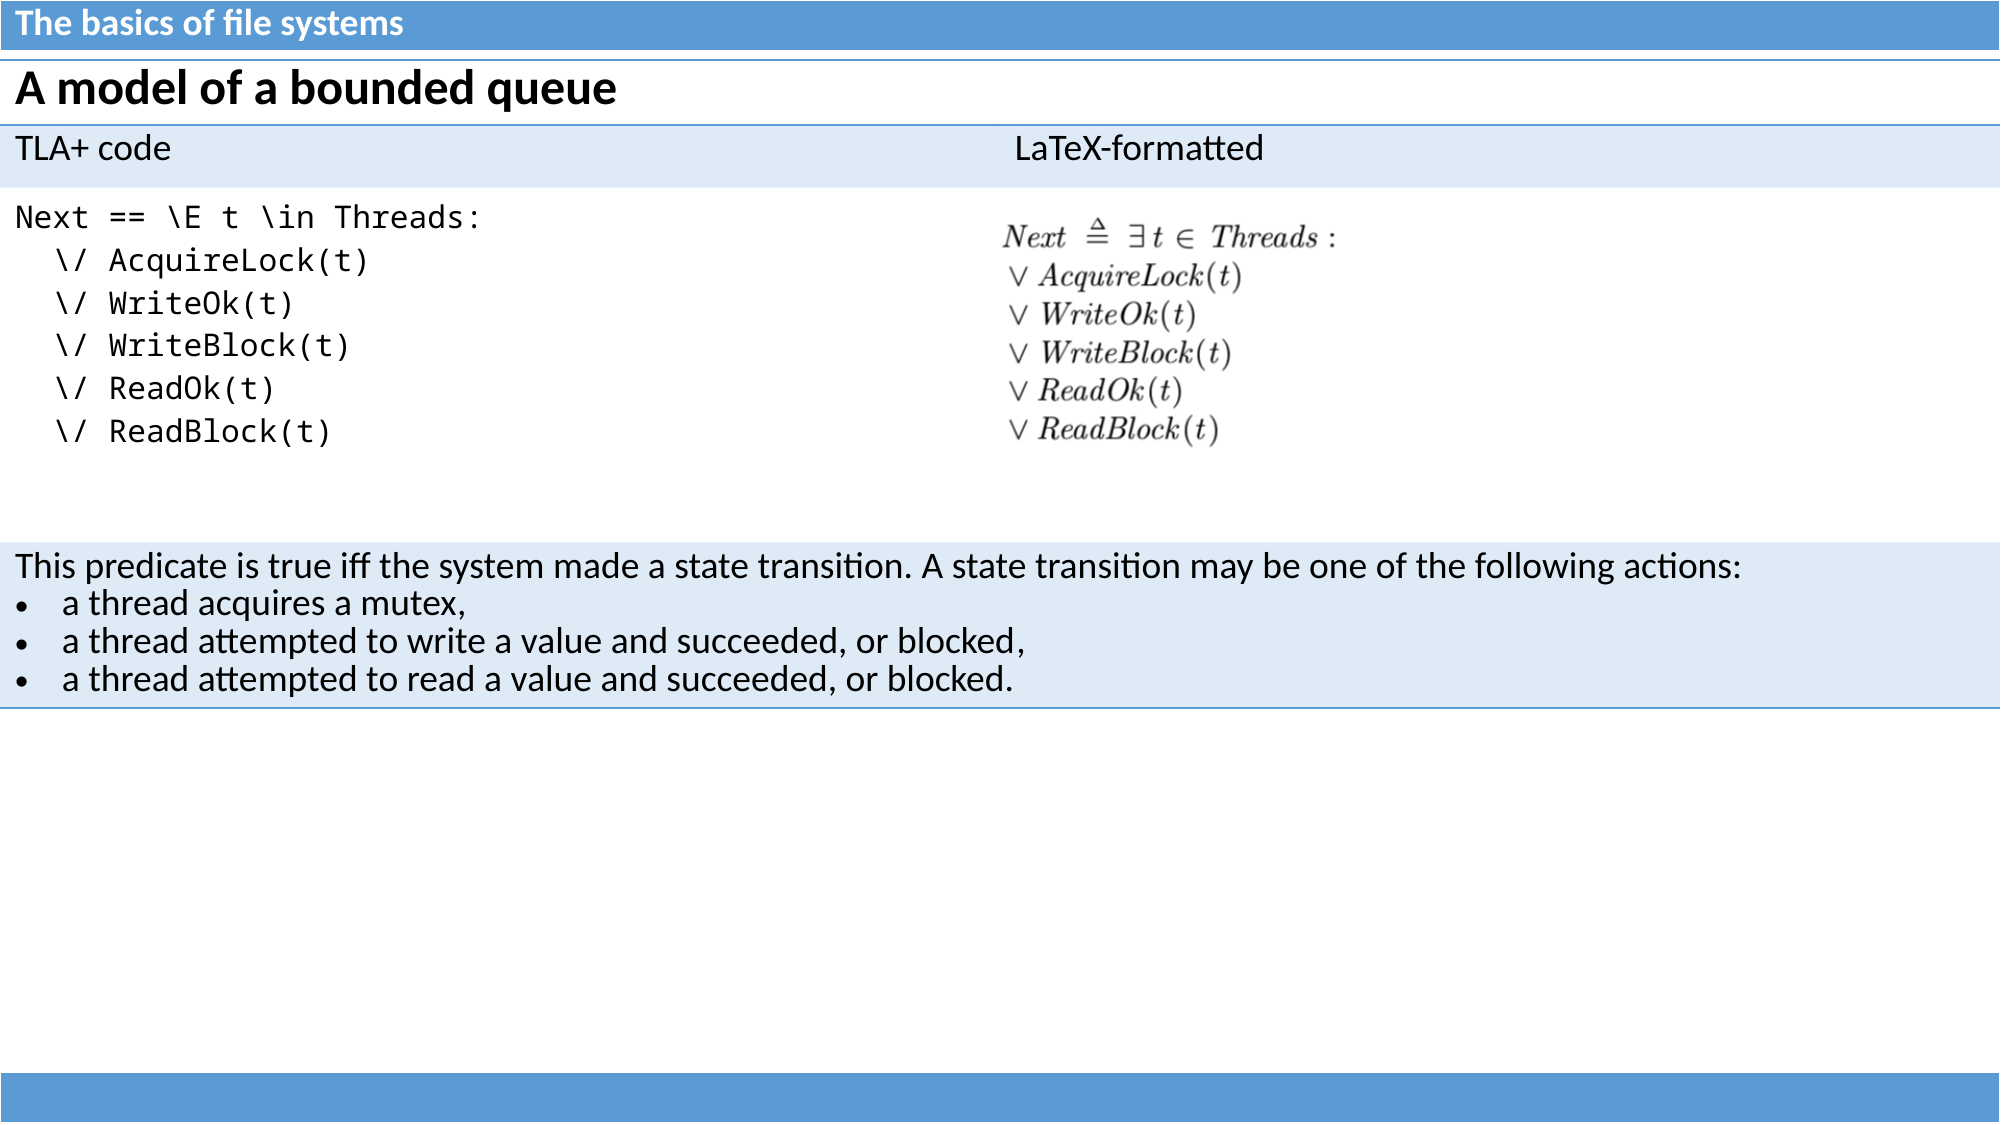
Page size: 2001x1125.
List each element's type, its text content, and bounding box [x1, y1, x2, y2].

table_cell TLA+ code [0, 126, 1000, 188]
table_cell LaTeX-formatted [1000, 126, 2000, 188]
table_cell [1000, 188, 2000, 542]
table_header [1, 1073, 1999, 1122]
table_cell Next == \E t \in Threads: \/ AcquireLock(t) \/ WriteOk(t) \/ WriteBlock(t) \/ ReadOk(t) \/ ReadBlock(t) [0, 188, 1000, 542]
table_header The basics of file systems [1, 1, 1999, 50]
table_header A model of a bounded queue [0, 61, 2000, 124]
picture [999, 208, 1348, 455]
table_cell This predicate is true iff the system made a state transition. A state transition may be one of the following actions: a thread acquires a mutex, a thread attempted to write a value and succeeded, or blocked, a thread attempted to read a value and succeeded, or blocked. [0, 542, 2000, 707]
